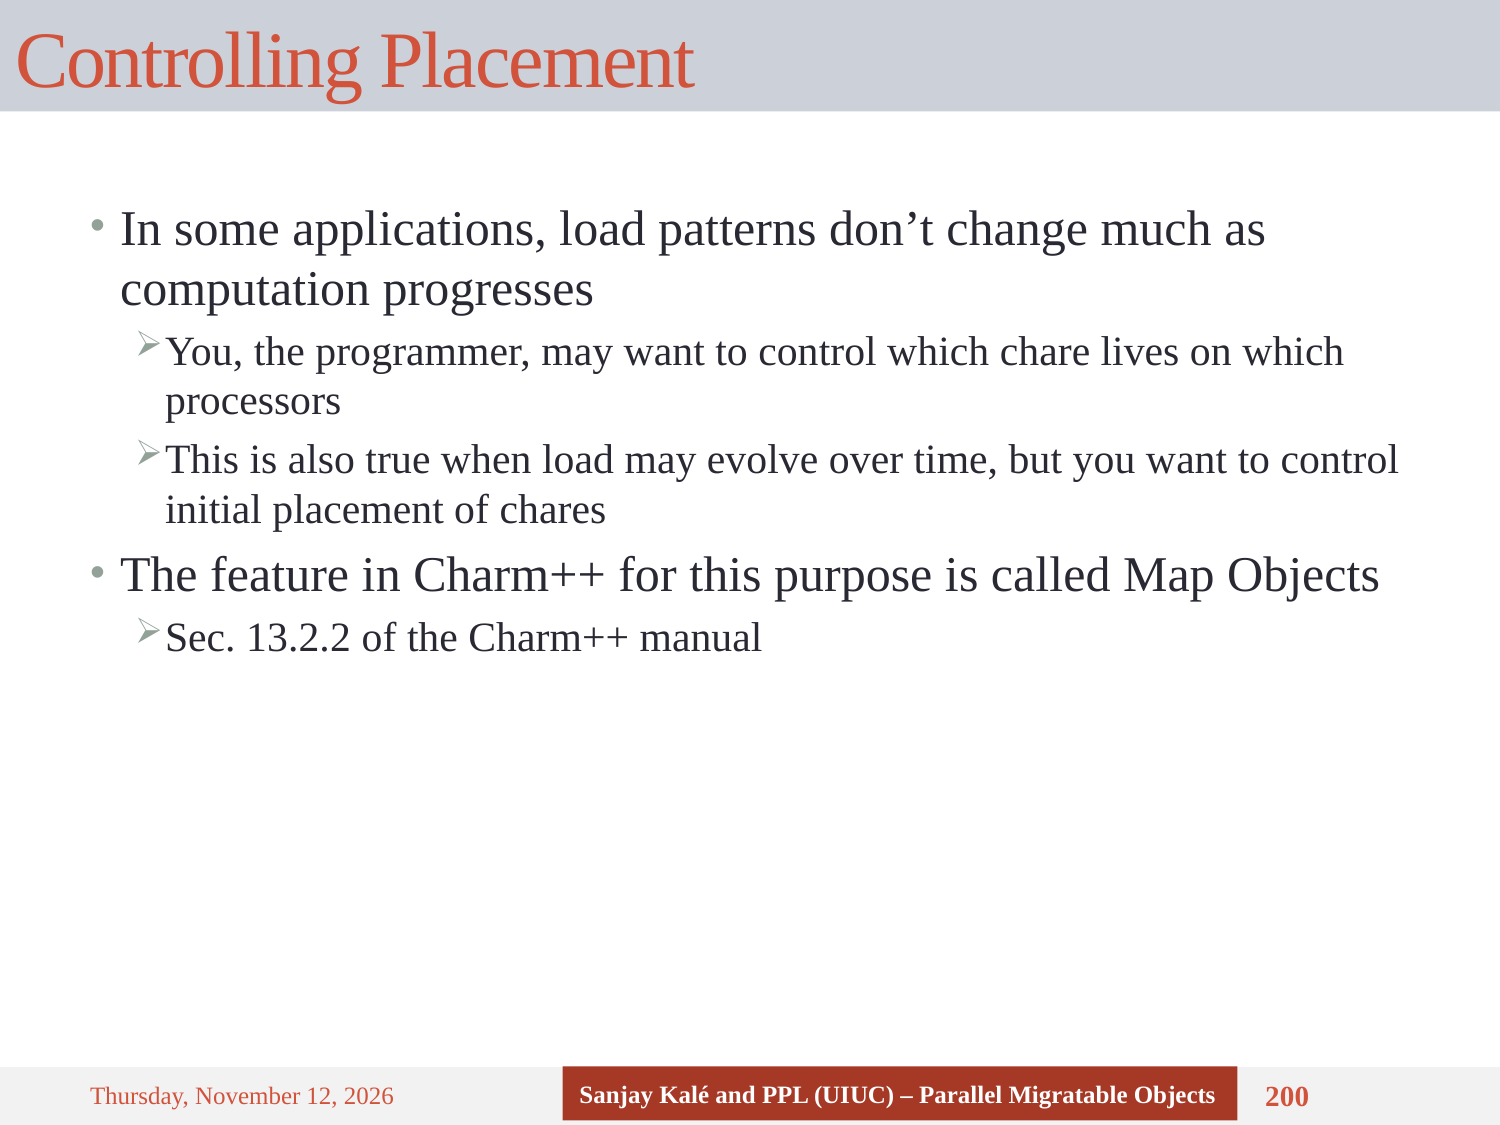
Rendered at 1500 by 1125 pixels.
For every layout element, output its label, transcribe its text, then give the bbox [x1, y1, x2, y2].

footer Sanjay Kalé and PPL (UIUC) – Parallel Migratable Objects [562, 1066, 1238, 1121]
list In some applications, load patterns don’t change much as computation progresses You, the programmer, may want to control which chare lives on which processors This is also true when load may evolve over time, but you want to control initial placement of chares The feature in Charm++ for this purpose is called Map Objects Sec. 13.2.2 of the Charm++ manual [75, 187, 1425, 1047]
title Controlling Placement [0, 0, 1500, 112]
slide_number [75, 1067, 550, 1122]
slide_number 200 [1250, 1067, 1425, 1122]
